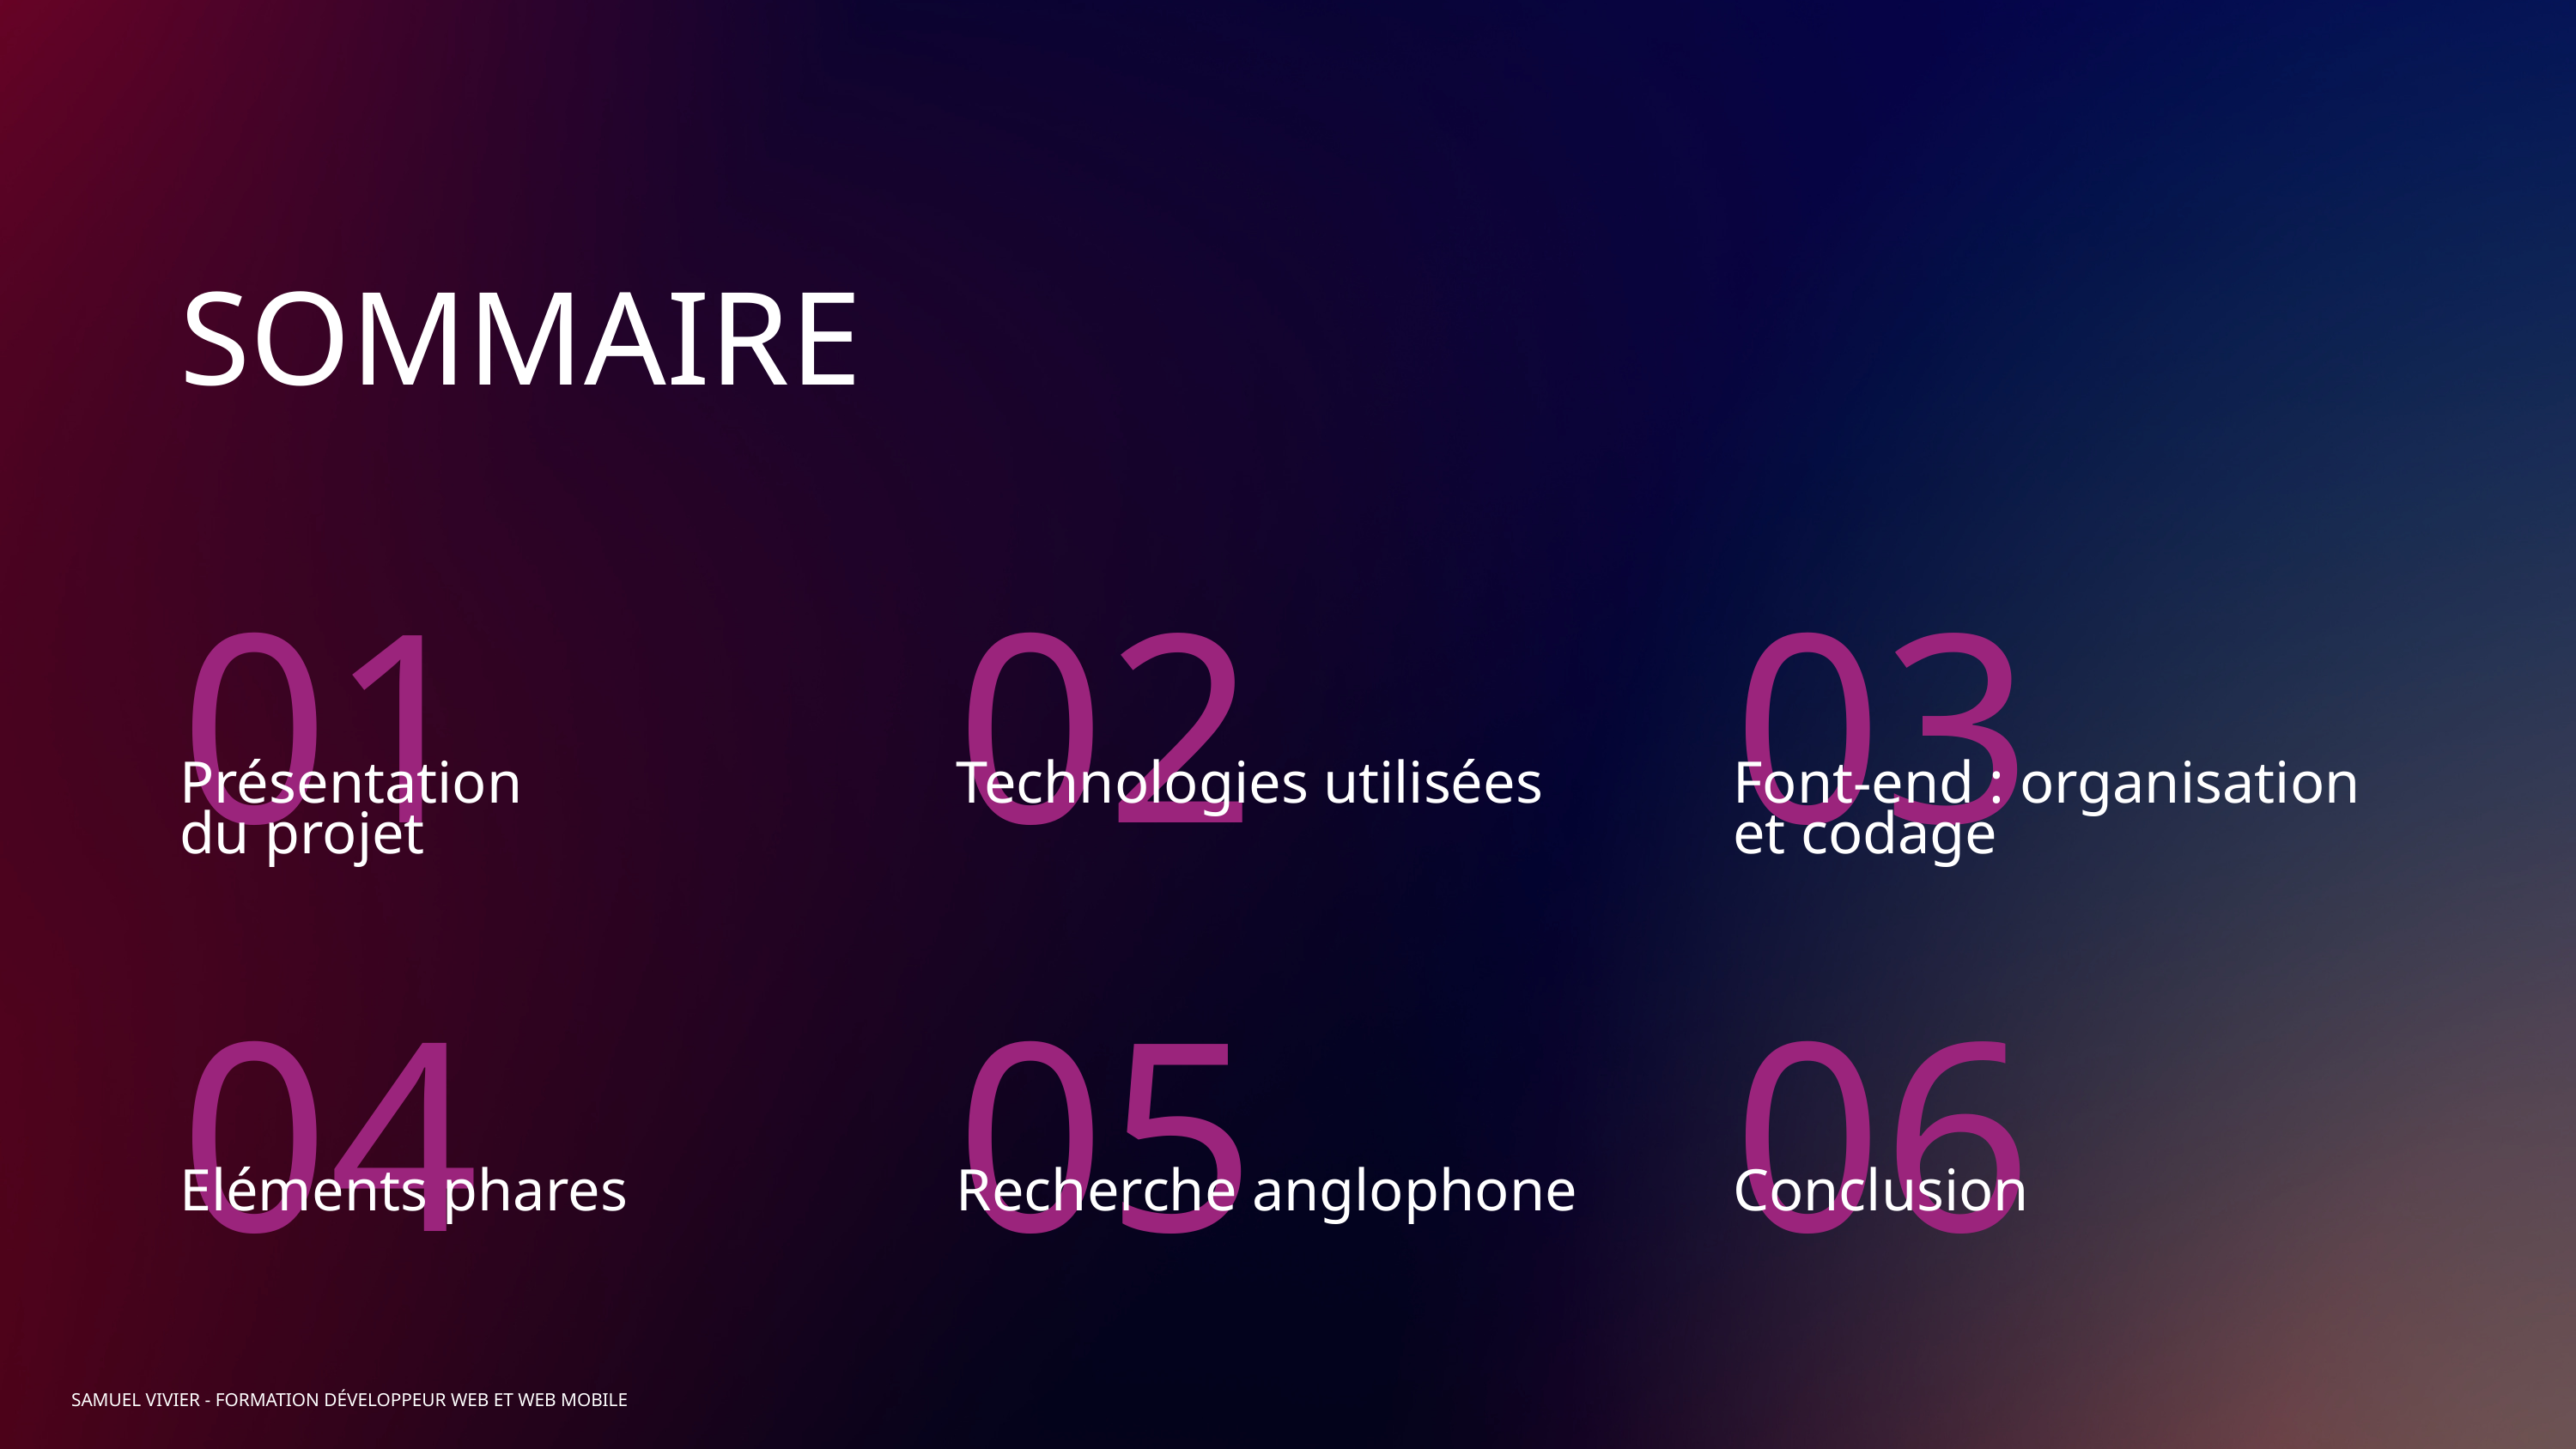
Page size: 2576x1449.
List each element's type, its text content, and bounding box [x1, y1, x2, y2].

text_box Présentation du projet [179, 762, 843, 865]
text_box 02 [956, 815, 1431, 876]
text_box 03 [1733, 642, 2208, 762]
text_box 02 [956, 642, 1431, 763]
text_box 03 [1733, 865, 2208, 876]
text_box 06 [1733, 1223, 2208, 1284]
text_box 06 [1733, 1051, 2208, 1171]
text_box SAMUEL VIVIER - FORMATION DÉVELOPPEUR WEB ET WEB MOBILE [71, 1385, 1052, 1410]
text_box Technologies utilisées [956, 763, 1620, 815]
text_box SOMMAIRE [179, 295, 1770, 411]
text_box 01 [179, 642, 654, 762]
text_box 05 [956, 1223, 1431, 1284]
text_box 04 [179, 1223, 654, 1284]
text_box Font-end : organisation et codage [1733, 762, 2397, 865]
text_box [0, 0, 2576, 1449]
text_box 04 [179, 1051, 654, 1171]
text_box Eléments phares [179, 1171, 843, 1223]
text_box Conclusion [1733, 1171, 2397, 1223]
text_box Recherche anglophone [956, 1171, 1620, 1223]
text_box 05 [956, 1051, 1431, 1171]
text_box 01 [179, 865, 654, 876]
